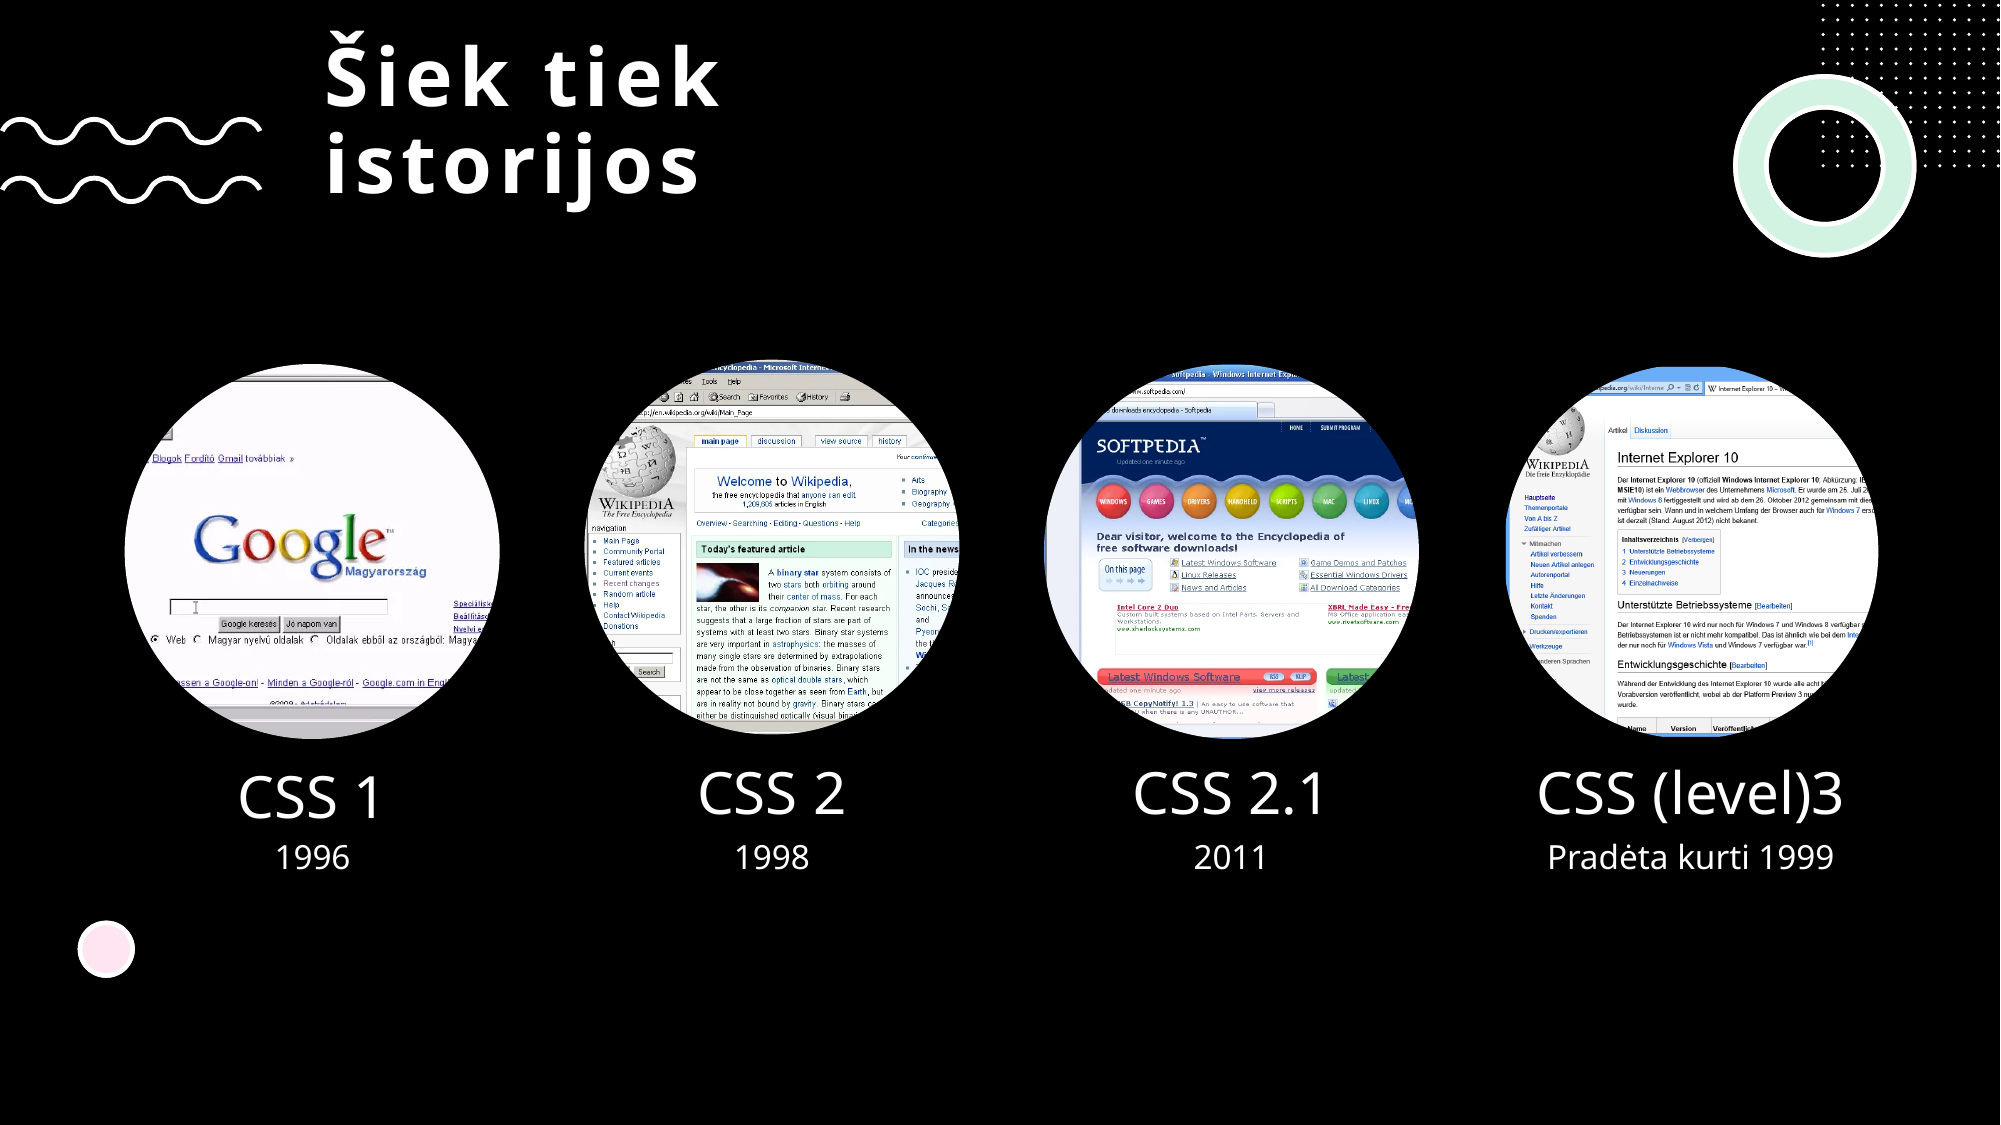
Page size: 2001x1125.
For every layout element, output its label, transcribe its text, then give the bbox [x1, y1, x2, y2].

list CSS 2 [584, 765, 960, 826]
picture [584, 359, 960, 735]
list 2011 [1043, 828, 1419, 889]
picture [124, 363, 500, 739]
picture [1043, 363, 1419, 739]
list CSS 1 [125, 765, 500, 826]
list CSS (level)3 [1503, 765, 1879, 826]
picture [1503, 363, 1879, 739]
title Šiek tiek istorijos [309, 28, 998, 219]
list CSS 2.1 [1043, 765, 1419, 826]
list 1998 [584, 828, 960, 889]
list Pradėta kurti 1999 [1503, 828, 1879, 889]
list 1996 [125, 828, 500, 889]
